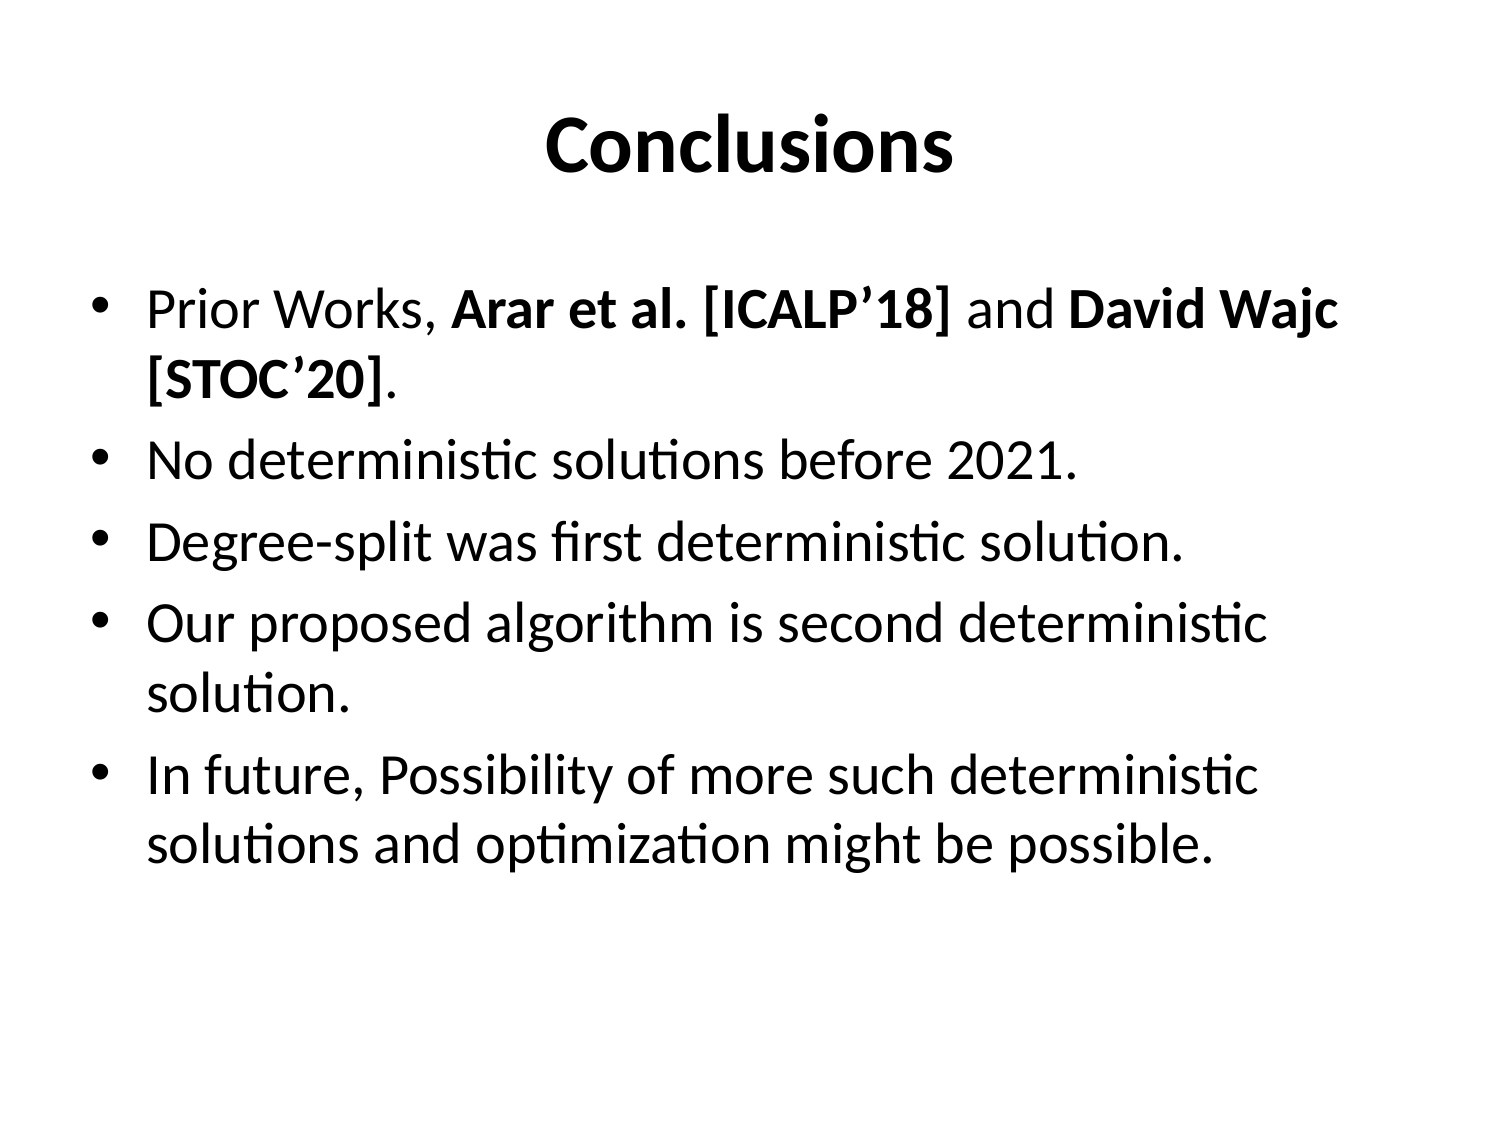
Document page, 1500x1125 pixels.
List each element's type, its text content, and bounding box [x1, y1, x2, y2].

list Prior Works, Arar et al. [ICALP’18] and David Wajc [STOC’20]. No deterministic solutions before 2021. Degree-split was first deterministic solution. Our proposed algorithm is second deterministic solution. In future, Possibility of more such deterministic solutions and optimization might be possible. [75, 262, 1425, 1005]
title Conclusions [75, 45, 1425, 233]
